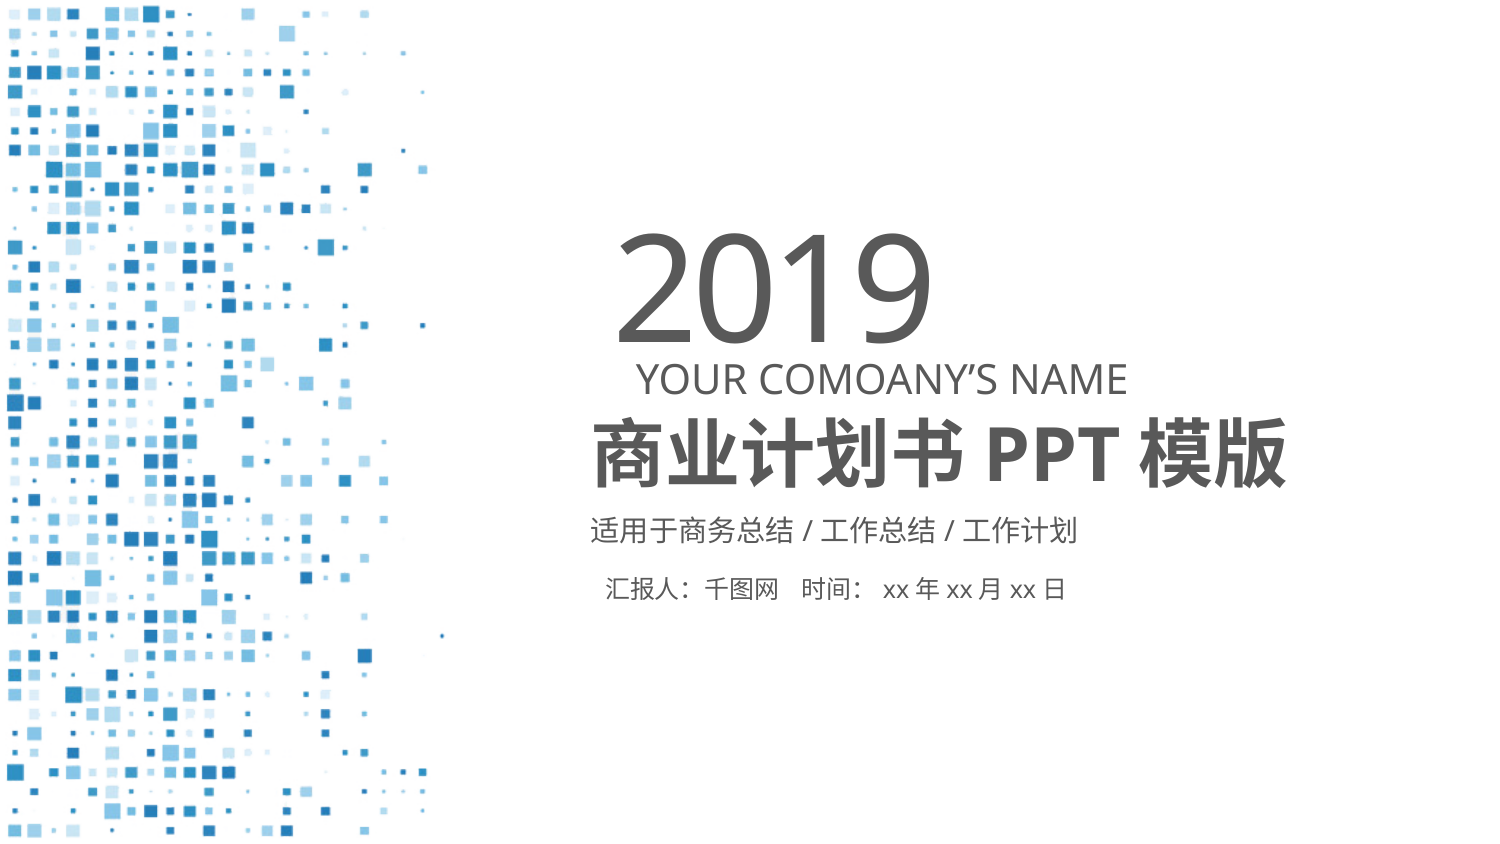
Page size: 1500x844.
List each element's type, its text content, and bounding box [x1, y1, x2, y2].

picture [0, 0, 803, 844]
text_box 适用于商务总结/工作总结/工作计划 [807, 504, 1094, 555]
text_box 商业计划书PPT模版 [807, 399, 1304, 505]
text_box YOUR COMOANY’S NAME [807, 345, 1144, 399]
text_box 2019 [807, 185, 953, 381]
text_box 汇报人：千图网 时间：xx年xx月xx日 [807, 566, 1317, 612]
